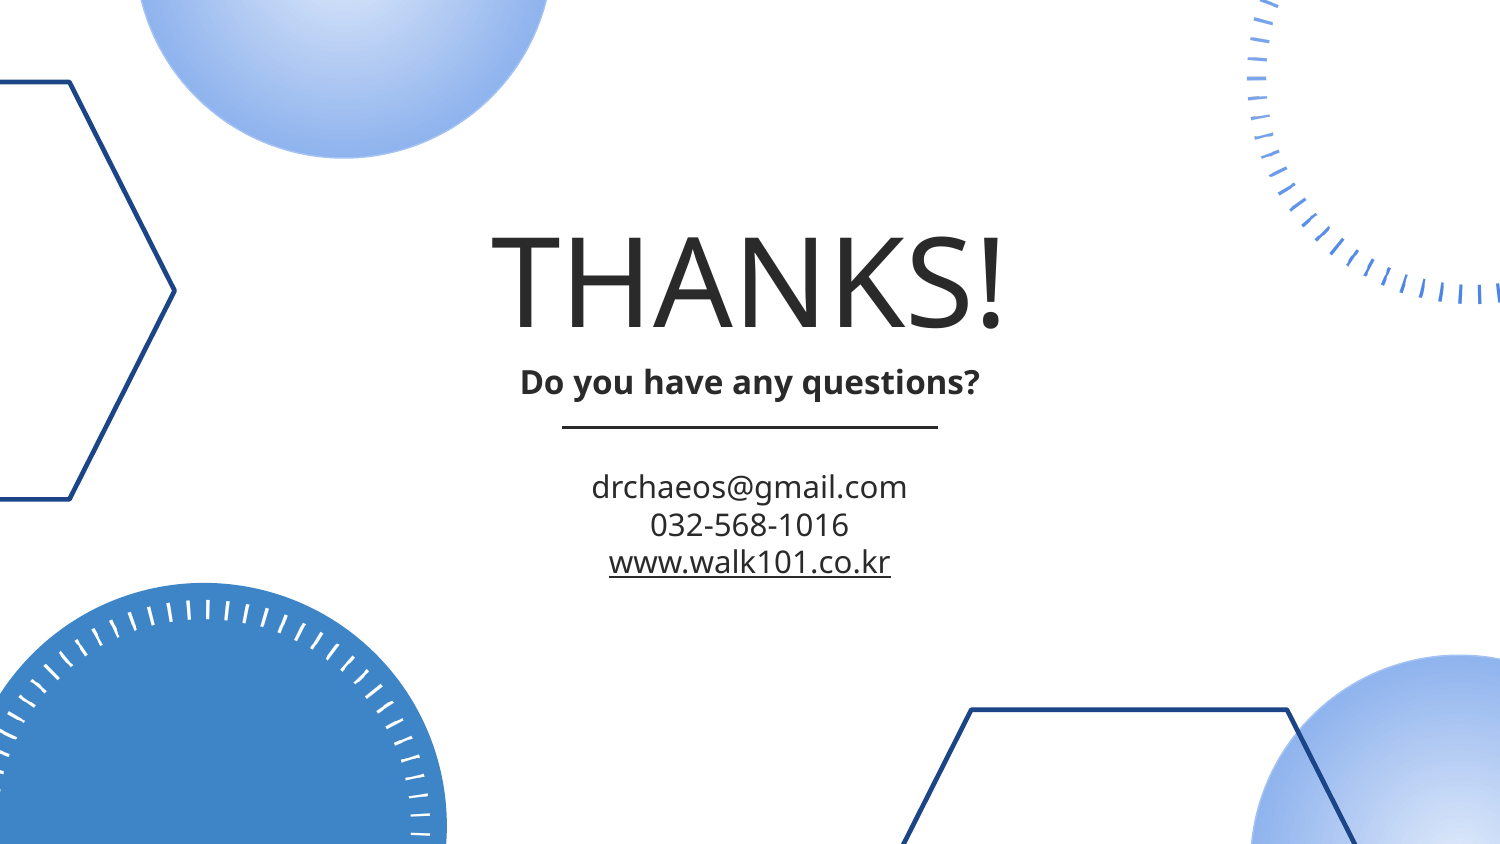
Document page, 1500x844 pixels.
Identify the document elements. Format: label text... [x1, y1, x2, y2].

text_box [141, 0, 547, 158]
text_box Do you have any questions? drchaeos@gmail.com 032-568-1016 www.walk101.co.kr [385, 386, 1115, 560]
text_box [903, 709, 1355, 844]
text_box THANKS! [385, 187, 1115, 362]
picture [1235, 0, 1500, 315]
text_box [0, 82, 175, 500]
text_box [1298, 655, 1500, 844]
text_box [0, 582, 448, 844]
